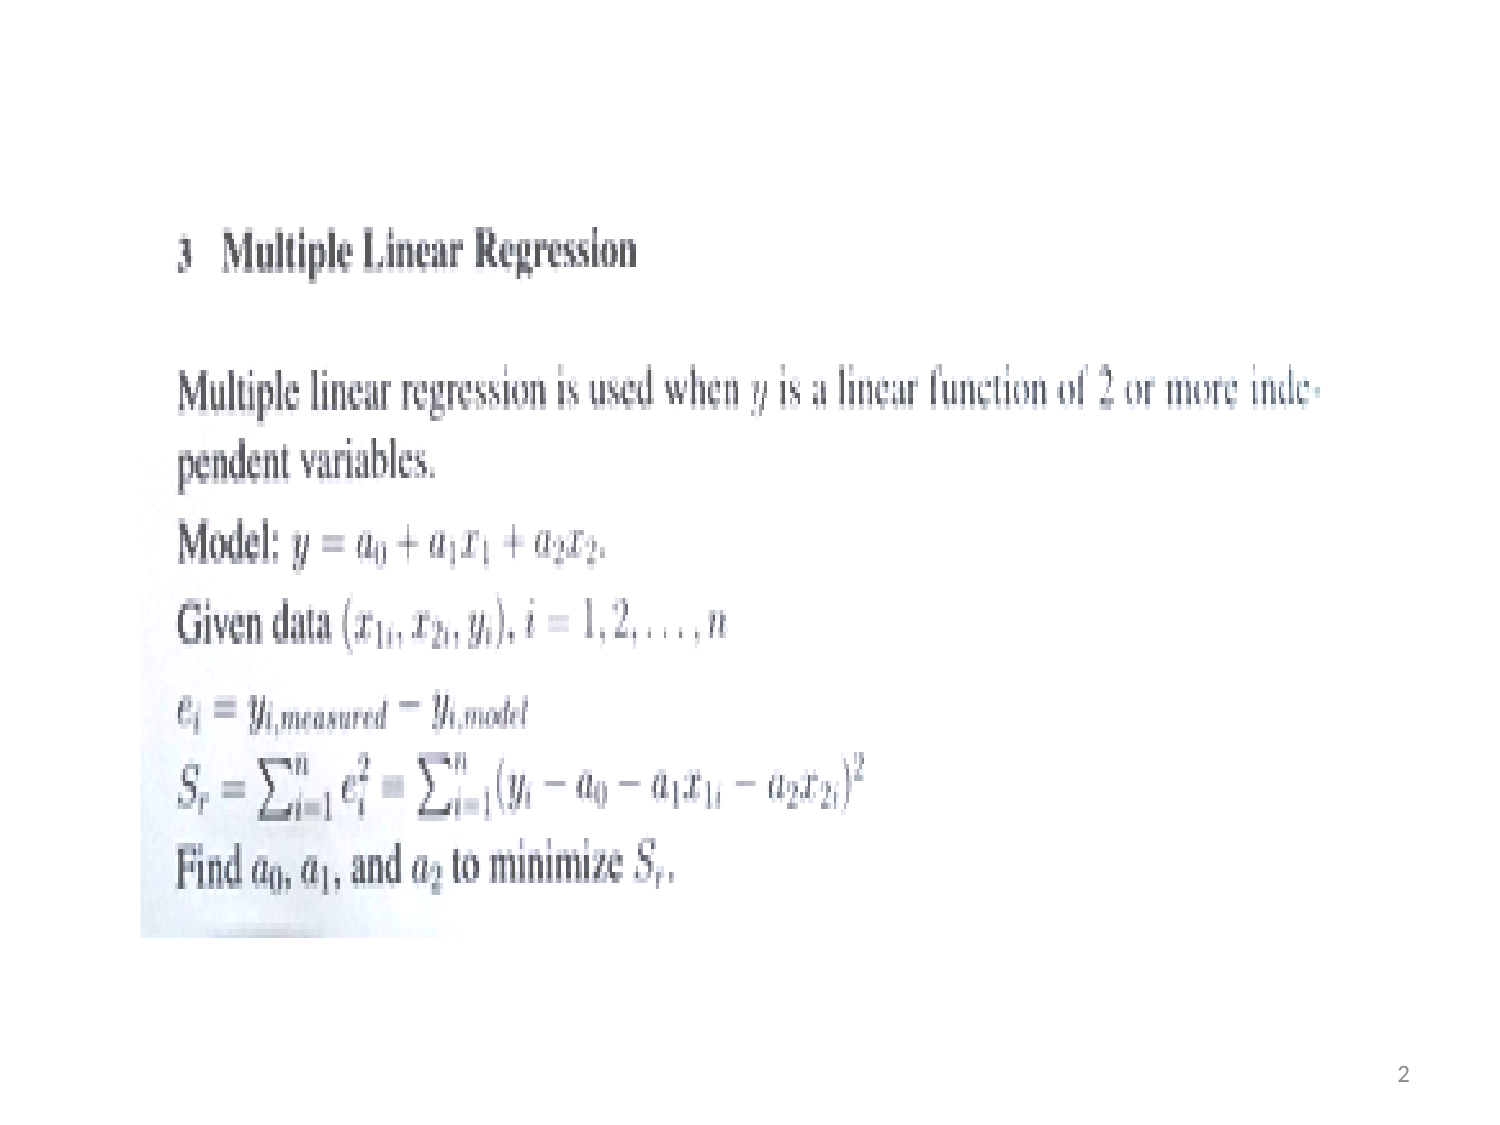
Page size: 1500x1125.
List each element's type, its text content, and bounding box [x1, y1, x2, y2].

slide_number 2 [1074, 1042, 1425, 1103]
picture [140, 175, 1360, 938]
